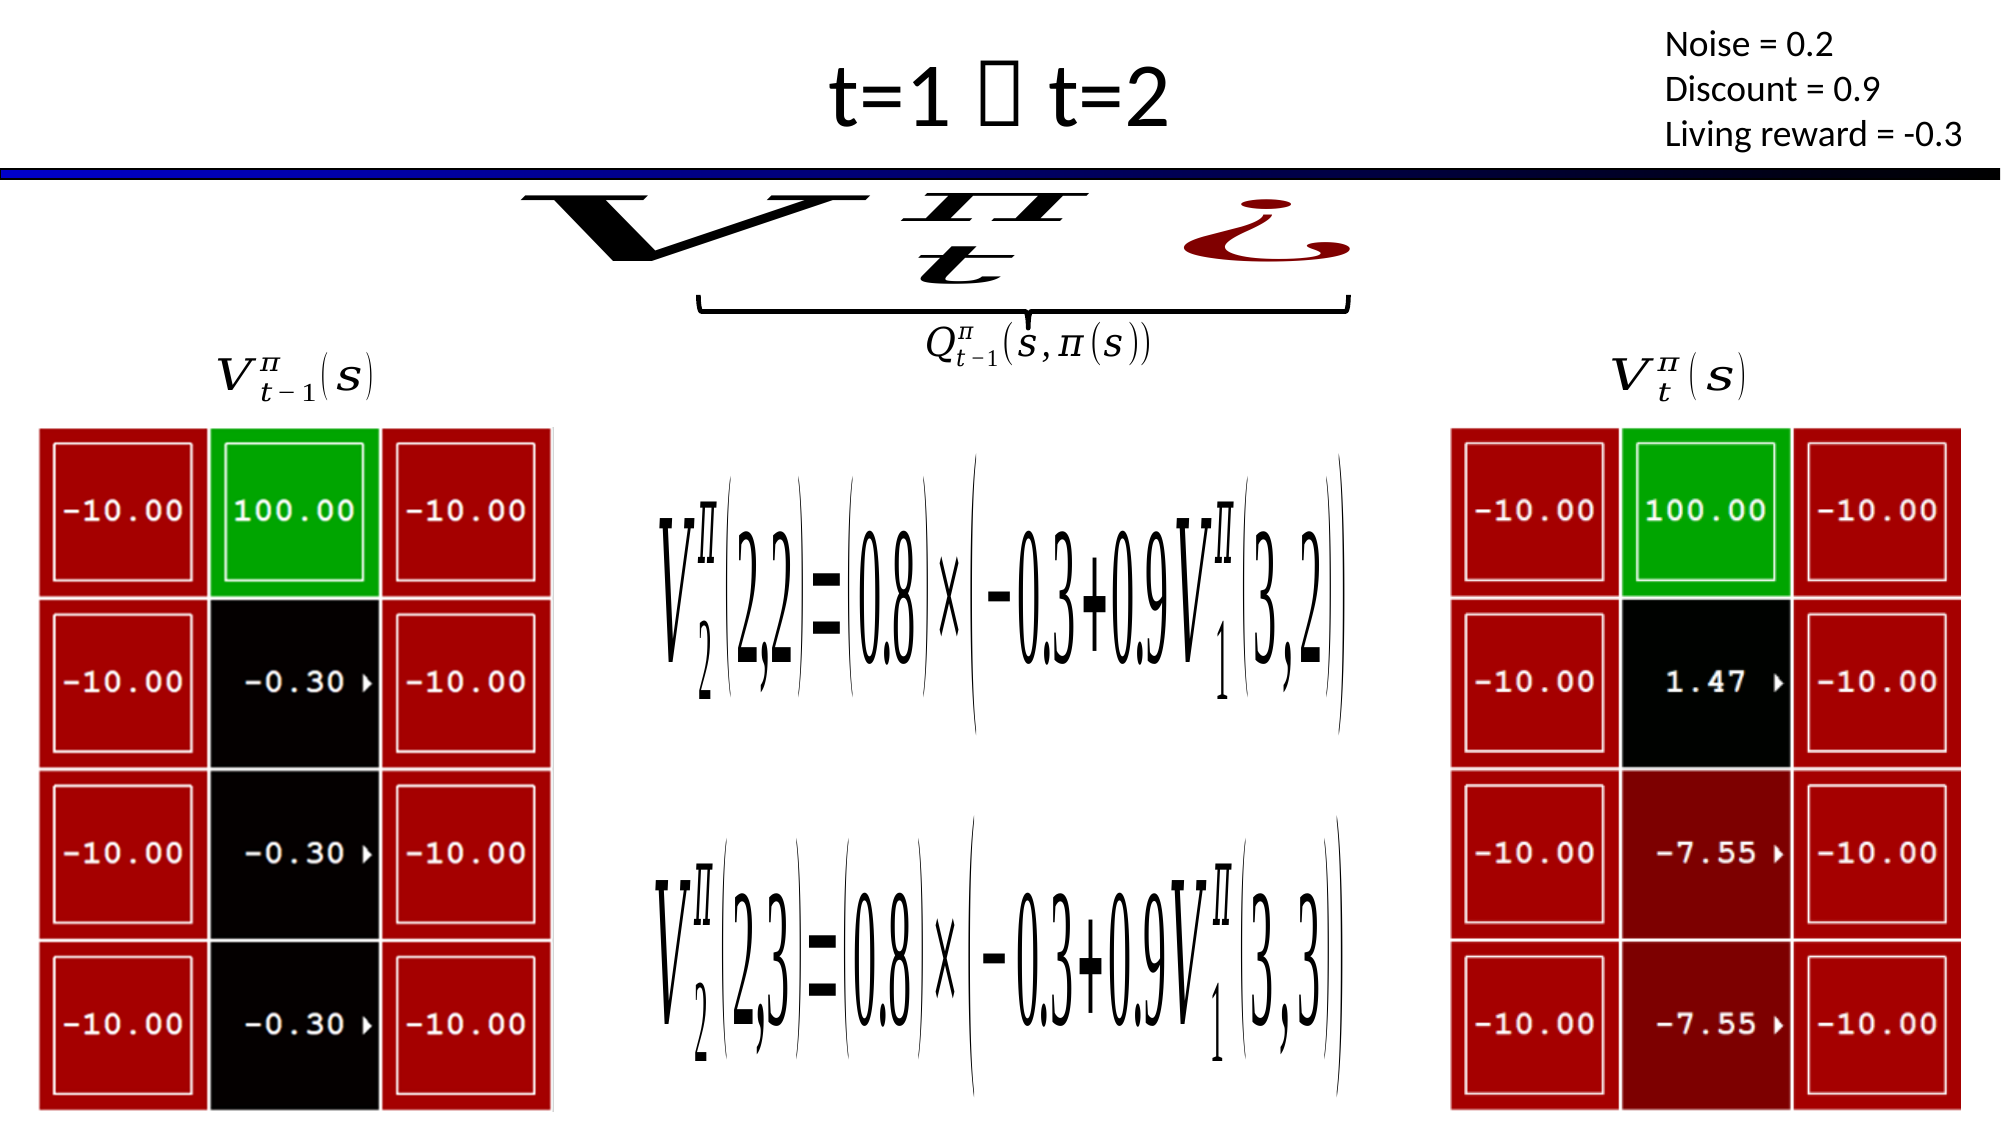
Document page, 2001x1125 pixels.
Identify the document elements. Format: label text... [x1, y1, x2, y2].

text_box Noise = 0.2 Discount = 0.9 Living reward = -0.3 [1650, 11, 1988, 162]
picture [1448, 427, 1961, 1112]
picture [37, 427, 554, 1112]
text_box [697, 294, 1350, 329]
title t=1  t=2 [0, 0, 2000, 184]
